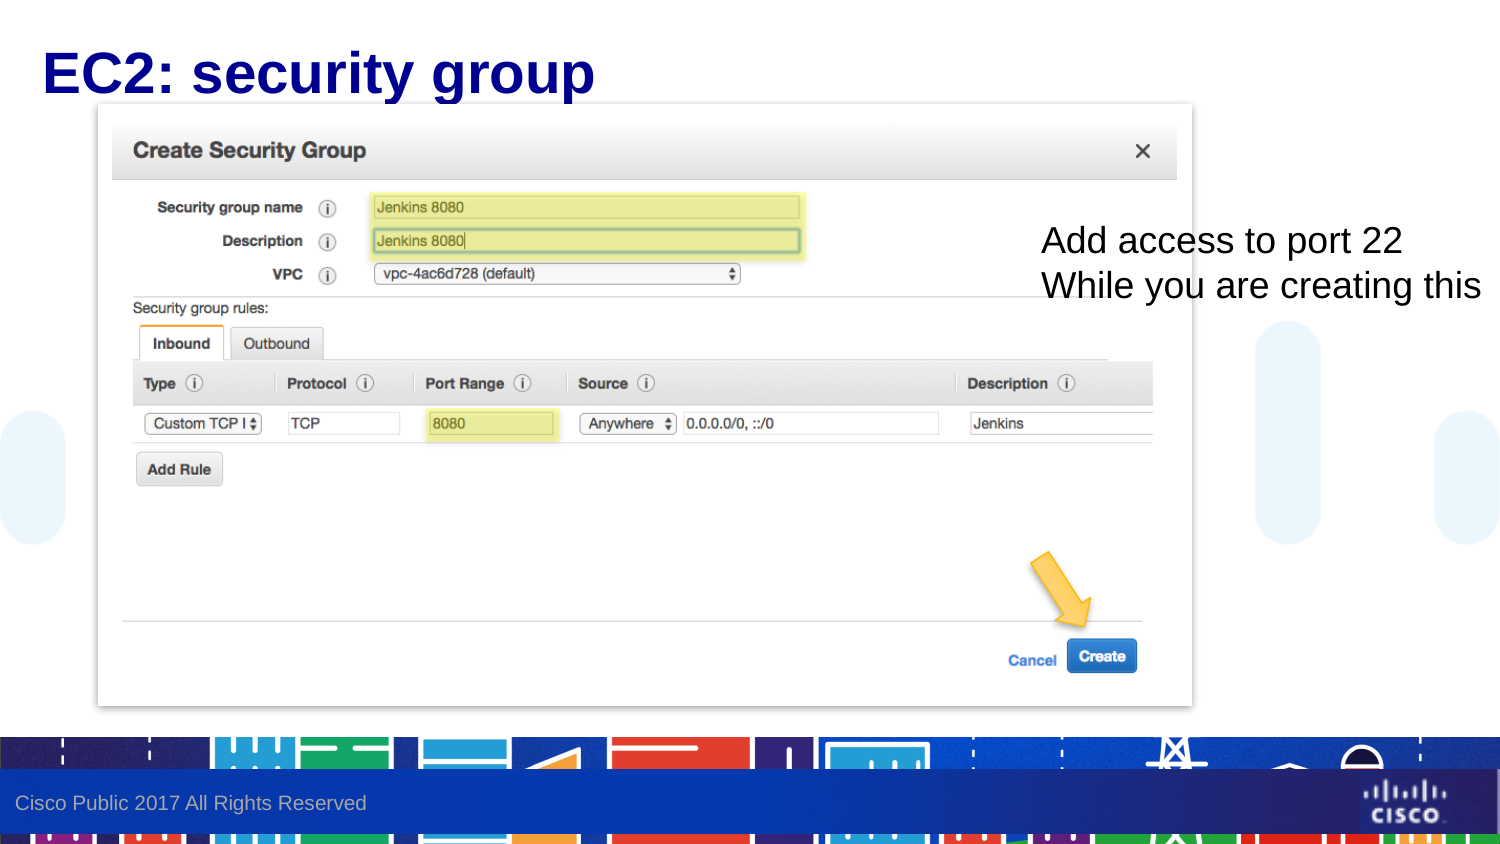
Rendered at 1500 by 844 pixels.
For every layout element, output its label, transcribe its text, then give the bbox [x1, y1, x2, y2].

text_box Add access to port 22 While you are creating this [1182, 208, 1498, 313]
title EC2: security group [27, 32, 1382, 107]
picture [112, 117, 1178, 692]
picture [0, 737, 1500, 844]
